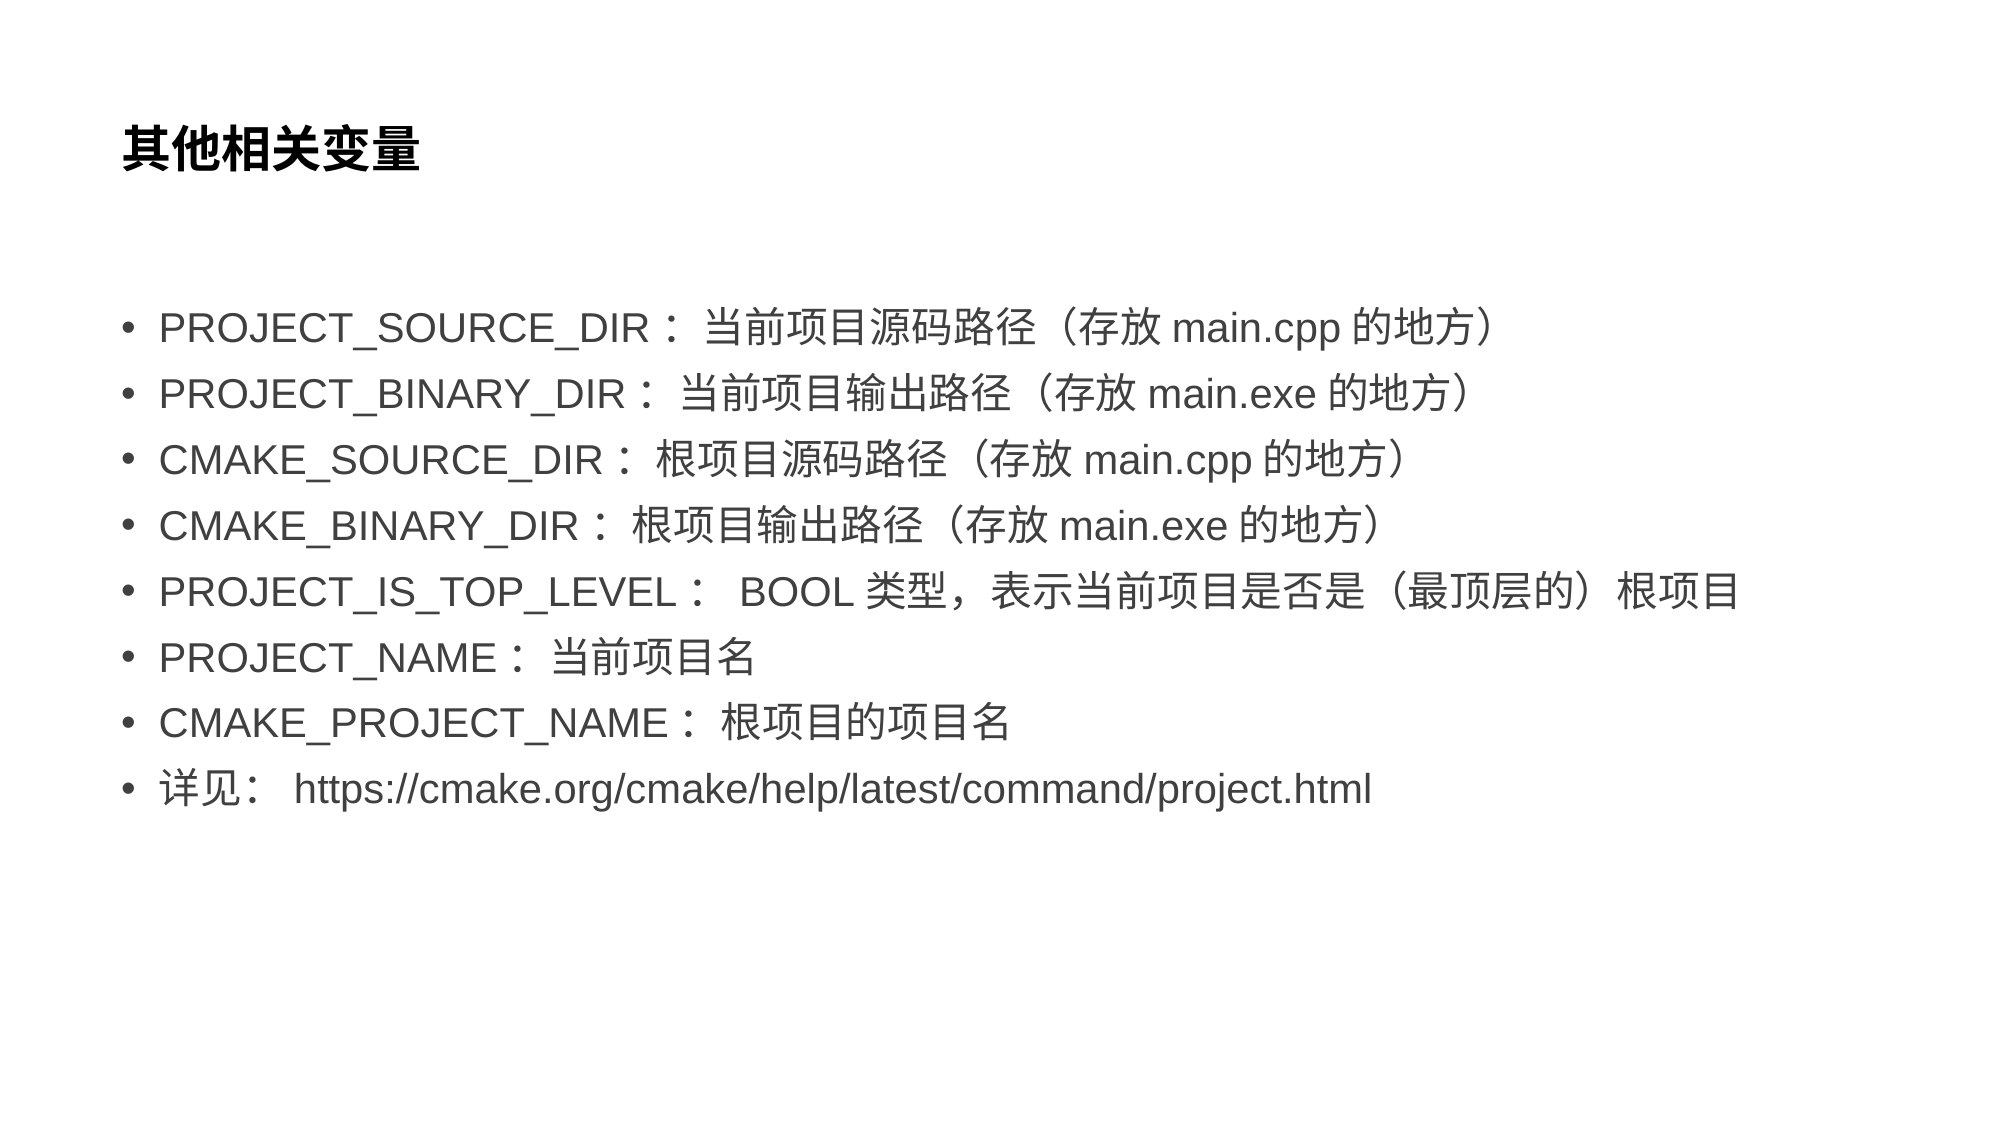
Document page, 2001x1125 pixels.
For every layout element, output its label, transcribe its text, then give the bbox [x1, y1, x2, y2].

title 其他相关变量 [106, 42, 1832, 260]
list PROJECT_SOURCE_DIR：当前项目源码路径（存放main.cpp的地方） PROJECT_BINARY_DIR：当前项目输出路径（存放main.exe的地方） CMAKE_SOURCE_DIR：根项目源码路径（存放main.cpp的地方） CMAKE_BINARY_DIR：根项目输出路径（存放main.exe的地方） PROJECT_IS_TOP_LEVEL：BOOL类型，表示当前项目是否是（最顶层的）根项目 PROJECT_NAME：当前项目名 CMAKE_PROJECT_NAME：根项目的项目名 详见：https://cmake.org/cmake/help/latest/command/project.html [106, 299, 1832, 1014]
